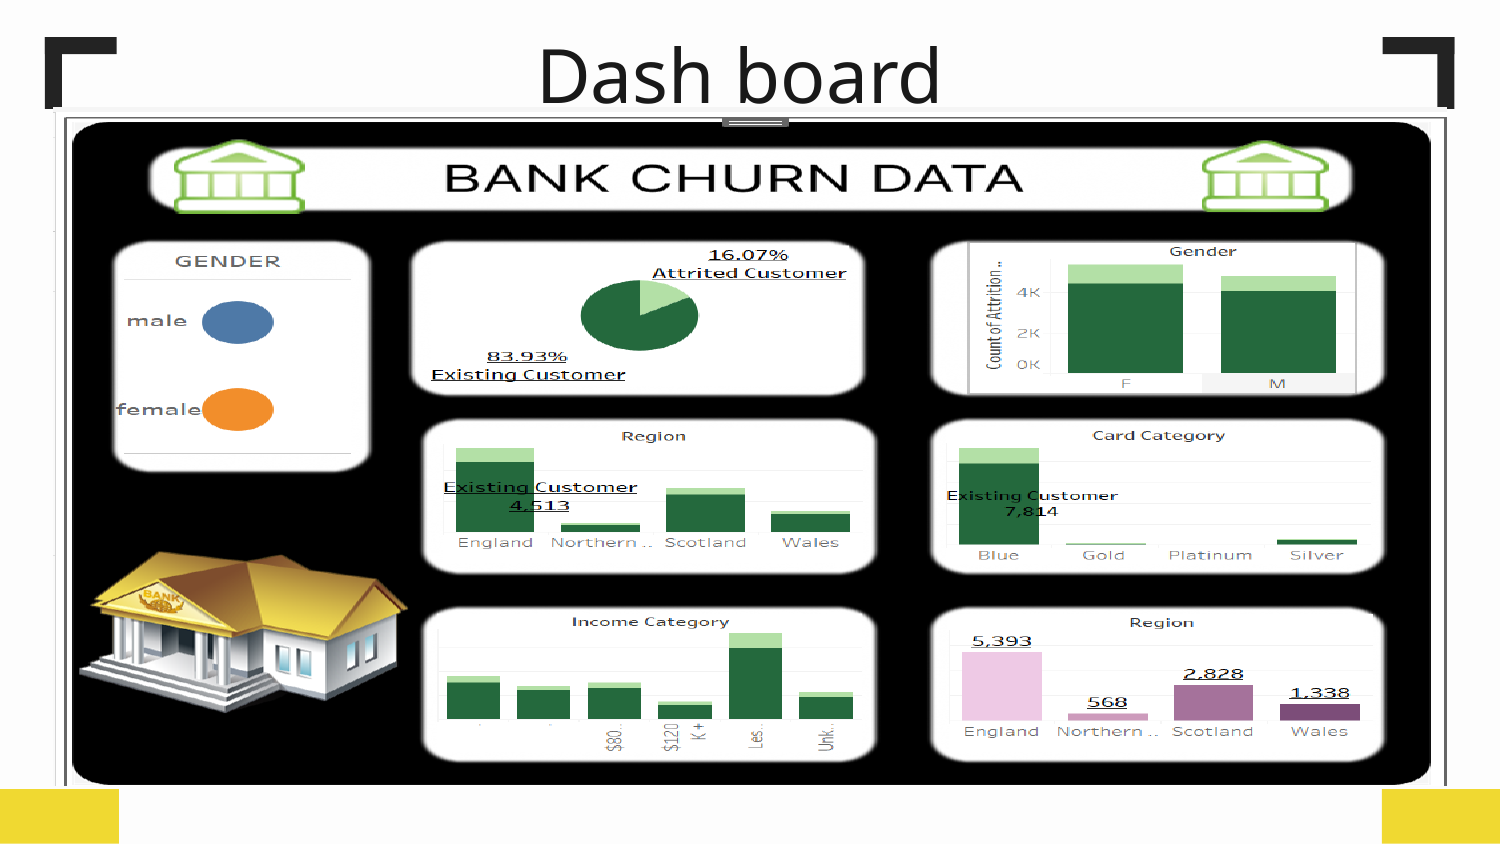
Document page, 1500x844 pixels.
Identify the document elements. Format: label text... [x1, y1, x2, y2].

picture [53, 106, 1447, 786]
title Dash board [118, 13, 1382, 105]
